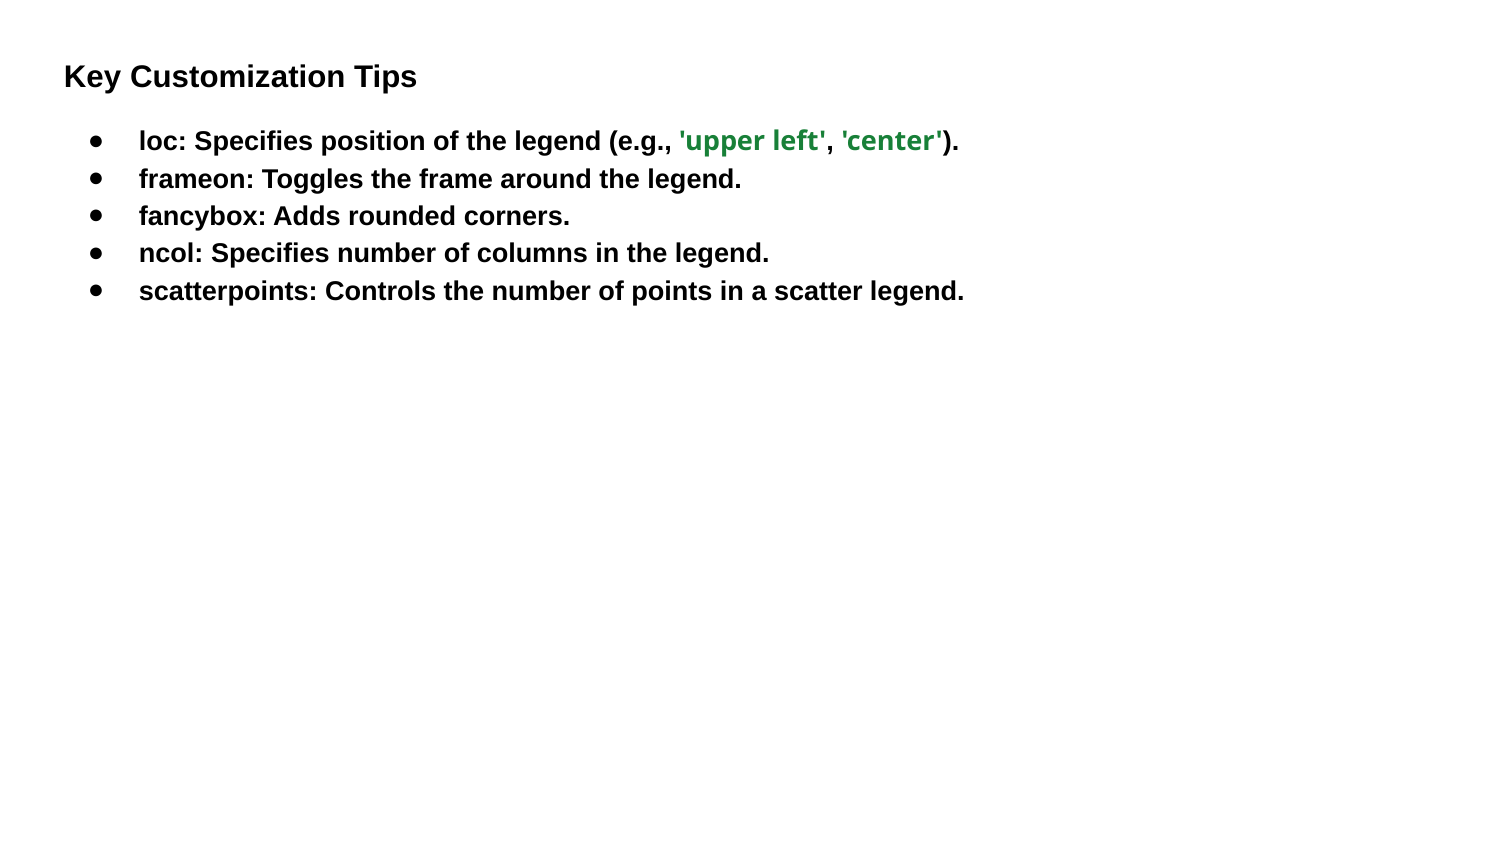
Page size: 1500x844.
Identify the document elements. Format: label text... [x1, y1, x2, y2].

text_box Key Customization Tips loc: Specifies position of the legend (e.g., 'upper left', 'center'). frameon: Toggles the frame around the legend. fancybox: Adds rounded corners. ncol: Specifies number of columns in the legend. scatterpoints: Controls the number of points in a scatter legend. [48, 35, 1134, 321]
